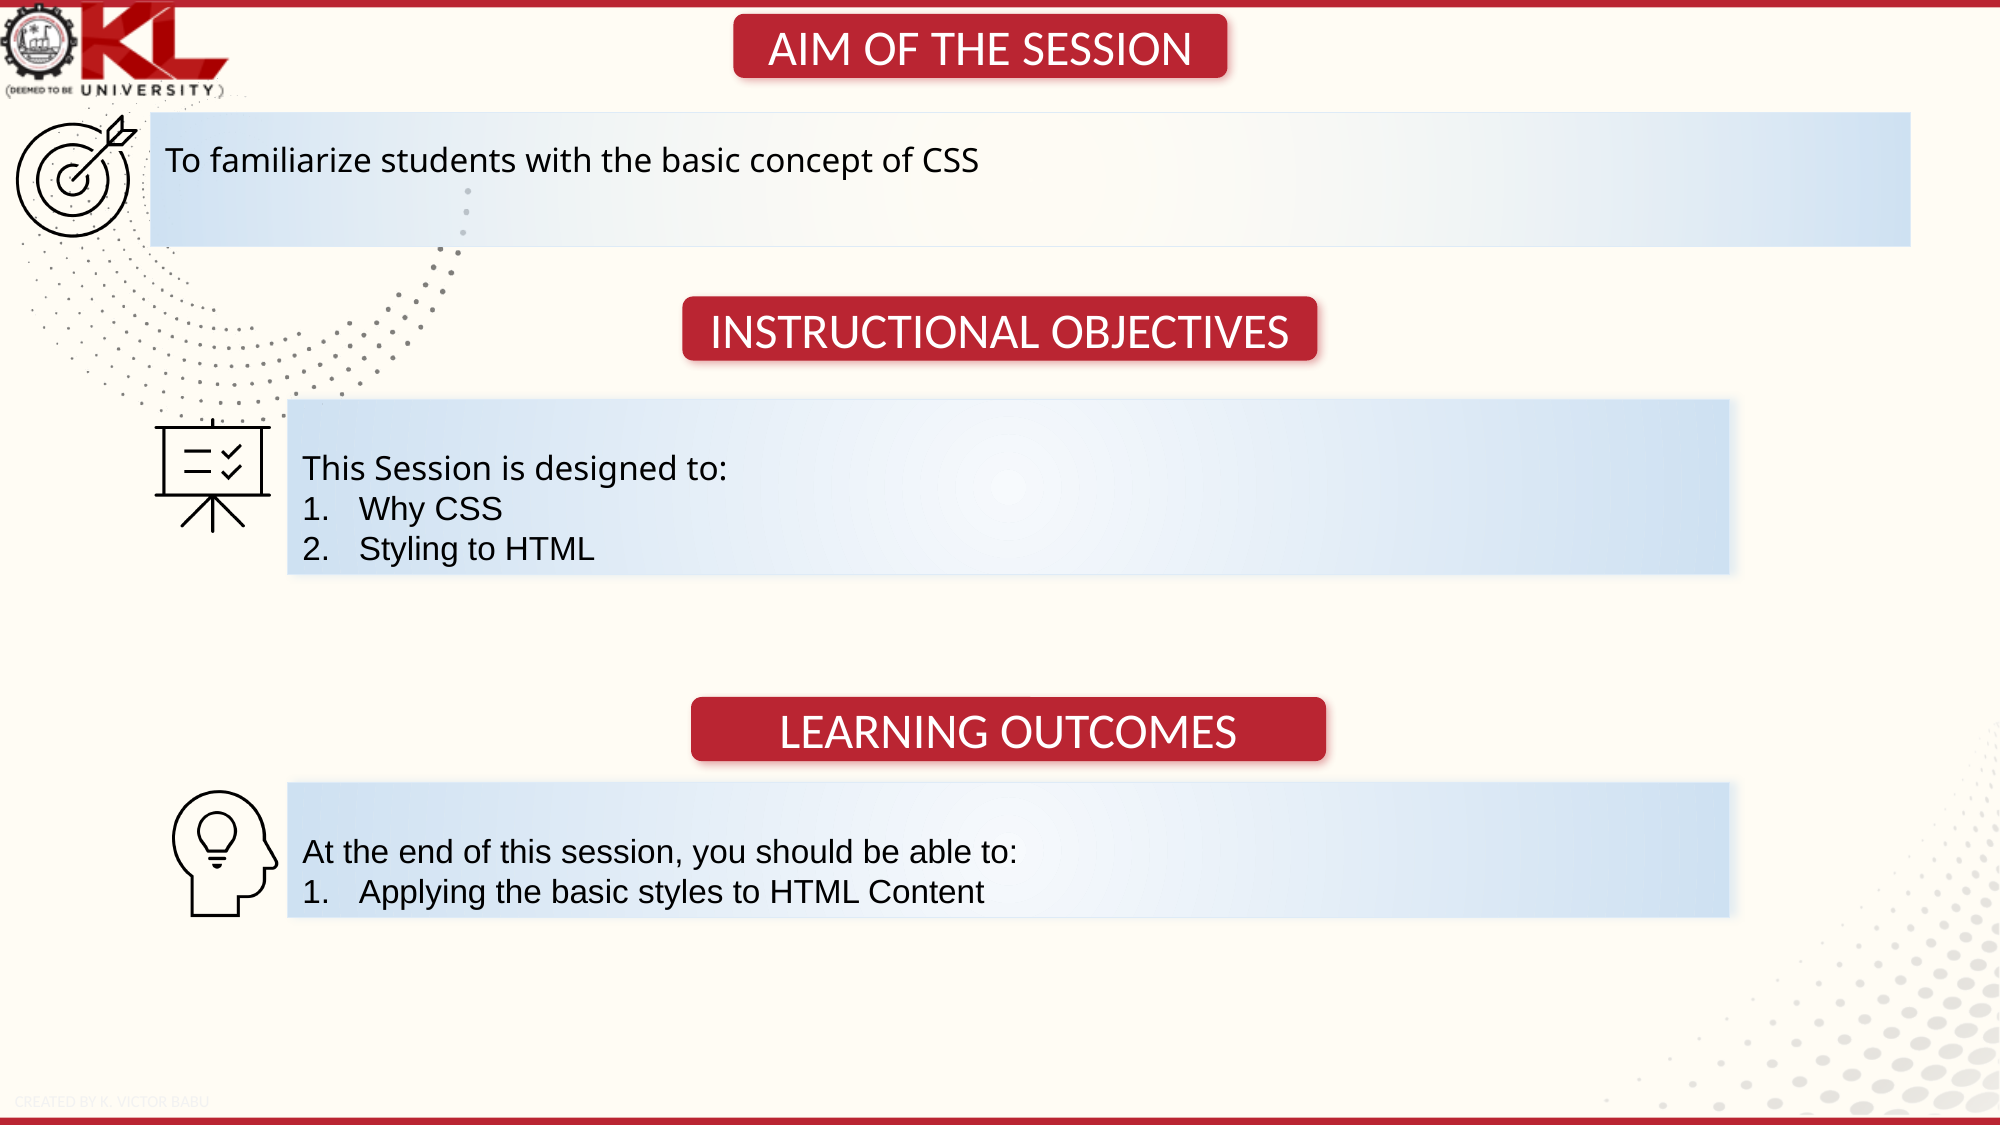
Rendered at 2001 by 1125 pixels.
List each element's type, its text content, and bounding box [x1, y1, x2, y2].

picture [136, 399, 288, 551]
text_box INSTRUCTIONAL OBJECTIVES [680, 294, 1319, 363]
picture [0, 0, 327, 99]
text_box AIM OF THE SESSION [731, 12, 1230, 80]
text_box This Session is designed to: Why CSS Styling to HTML [287, 399, 1730, 575]
picture [149, 781, 301, 933]
text_box LEARNING OUTCOMES [689, 695, 1328, 763]
text_box To familiarize students with the basic concept of CSS [159, 112, 1911, 247]
text_box At the end of this session, you should be able to: Applying the basic styles to HTML Content [305, 782, 1730, 918]
picture [0, 101, 151, 253]
